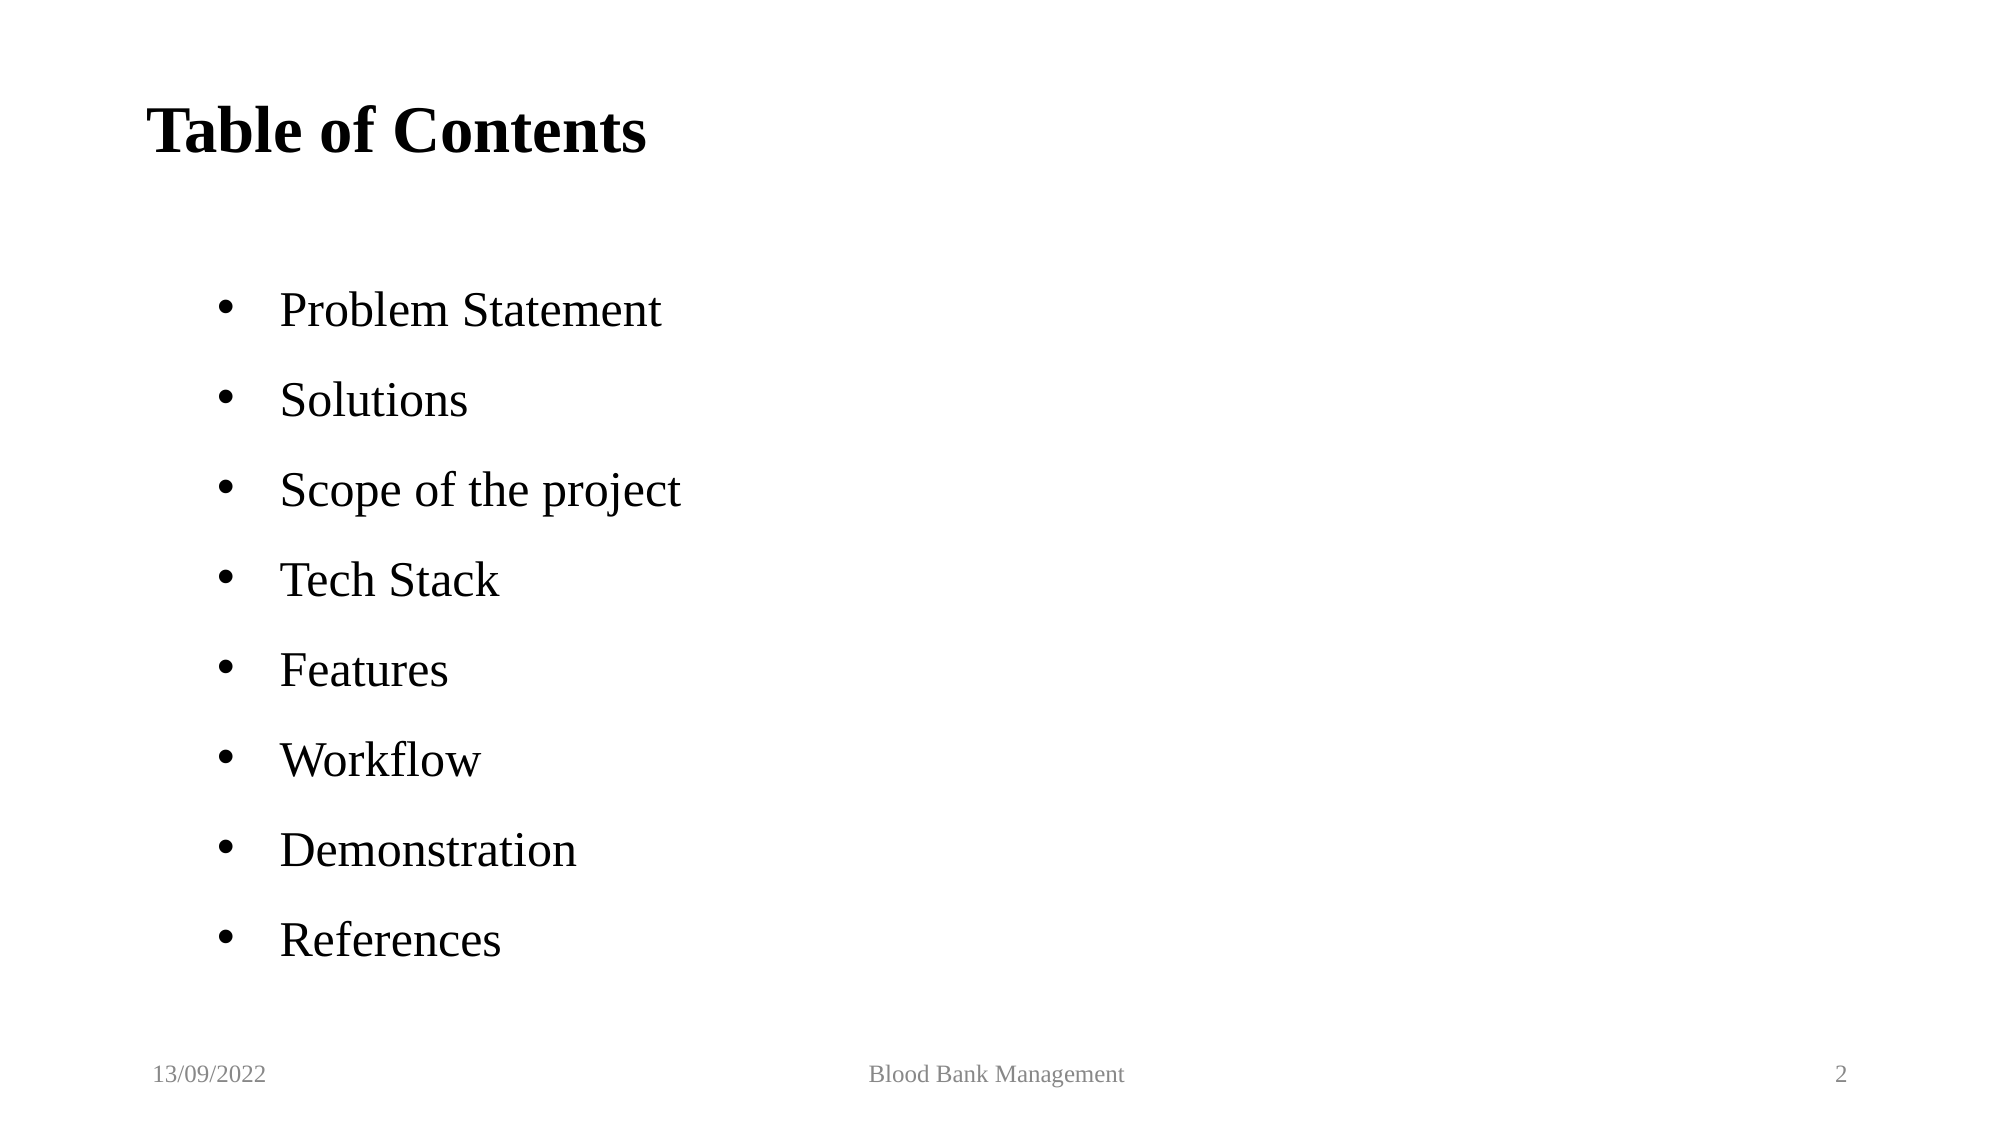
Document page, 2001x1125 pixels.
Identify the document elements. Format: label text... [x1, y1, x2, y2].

list Problem Statement Solutions Scope of the project Tech Stack Features Workflow Demonstration References [189, 239, 1915, 953]
title Table of Contents [97, 21, 1823, 240]
footer Blood Bank Management [662, 1042, 1338, 1103]
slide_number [137, 1042, 588, 1103]
slide_number 2 [1412, 1042, 1863, 1103]
